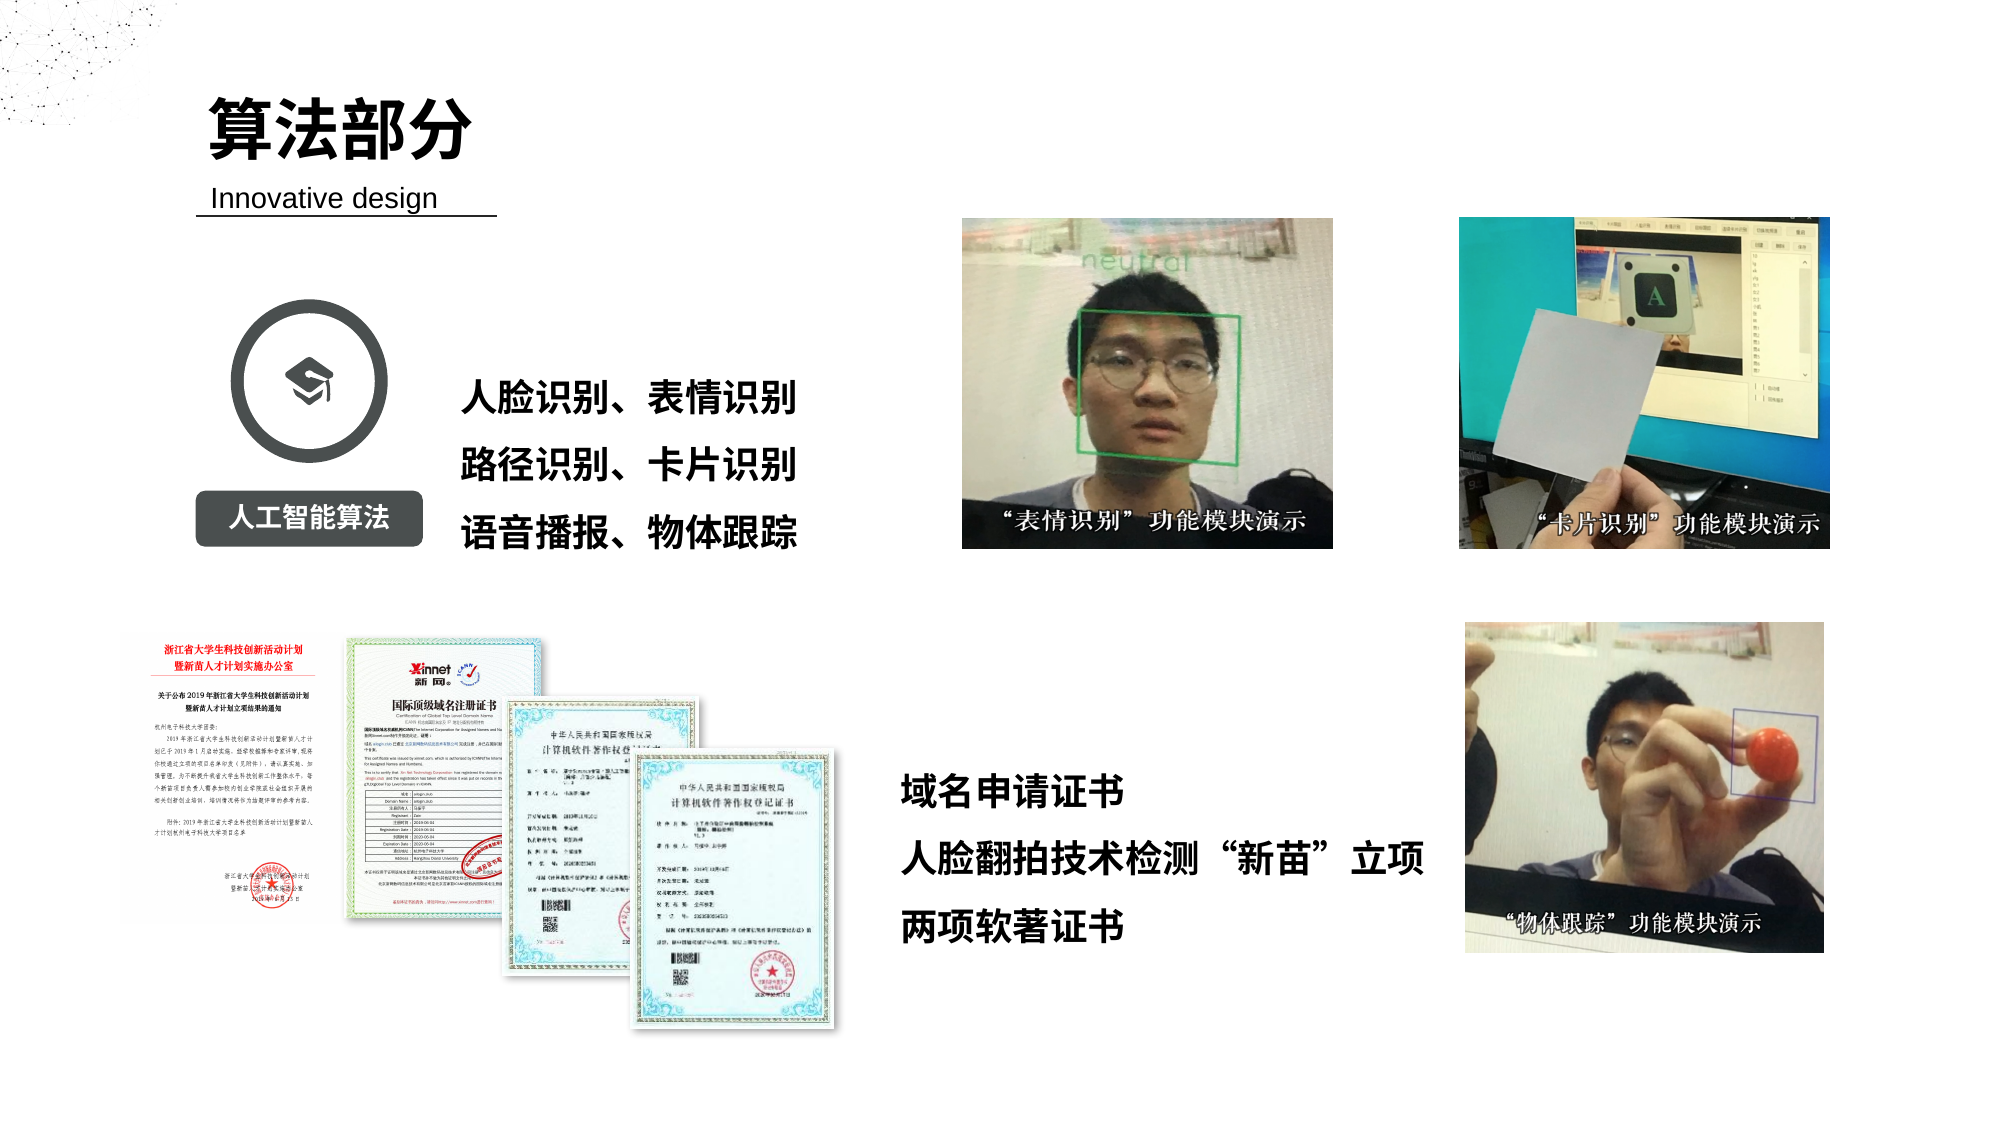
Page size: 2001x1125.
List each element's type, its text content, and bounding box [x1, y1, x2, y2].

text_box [195, 81, 886, 218]
picture [1459, 217, 1830, 550]
picture [1465, 622, 1824, 953]
text_box 域名申请证书 人脸翻拍技术检测“新苗”立项 两项软著证书 [885, 737, 1443, 956]
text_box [195, 299, 816, 624]
picture [120, 632, 834, 1029]
picture [962, 218, 1333, 549]
picture [0, 0, 186, 139]
